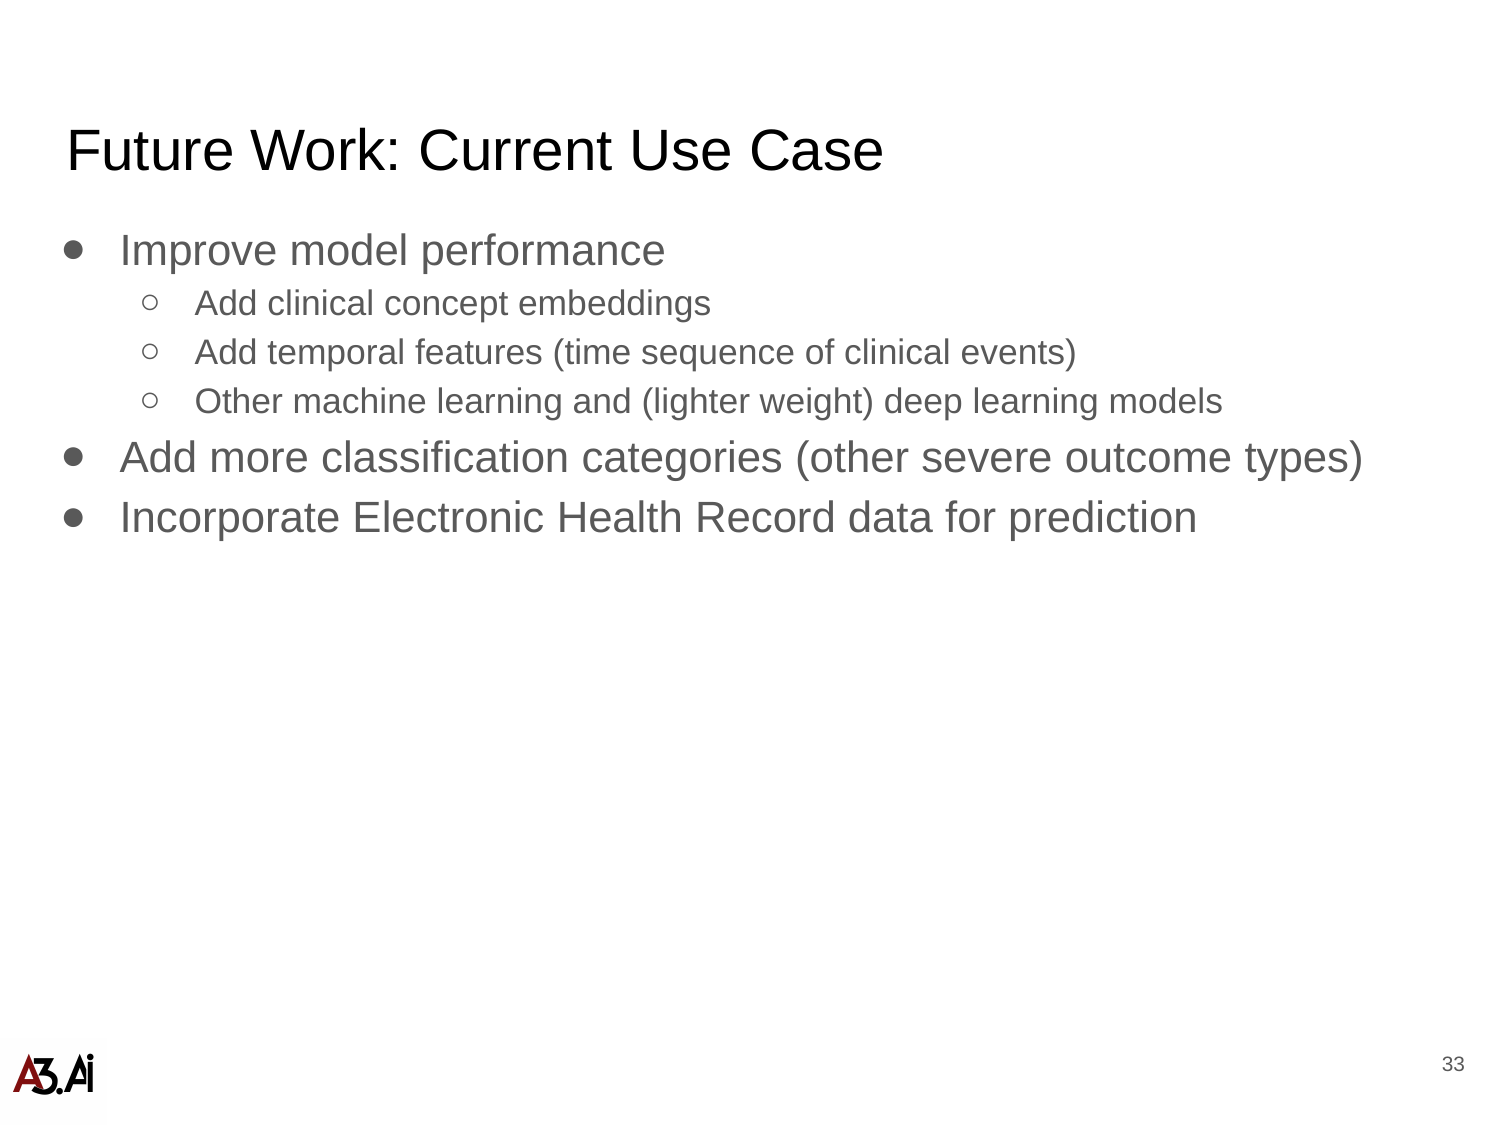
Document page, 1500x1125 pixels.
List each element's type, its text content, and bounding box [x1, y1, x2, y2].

slide_number ‹#› [1389, 1019, 1480, 1106]
list Improve model performance Add clinical concept embeddings Add temporal features (time sequence of clinical events) Other machine learning and (lighter weight) deep learning models Add more classification categories (other severe outcome types) Incorporate Electronic Health Record data for prediction [29, 198, 1428, 1087]
picture [0, 1038, 107, 1125]
title Future Work: Current Use Case [51, 97, 1449, 223]
